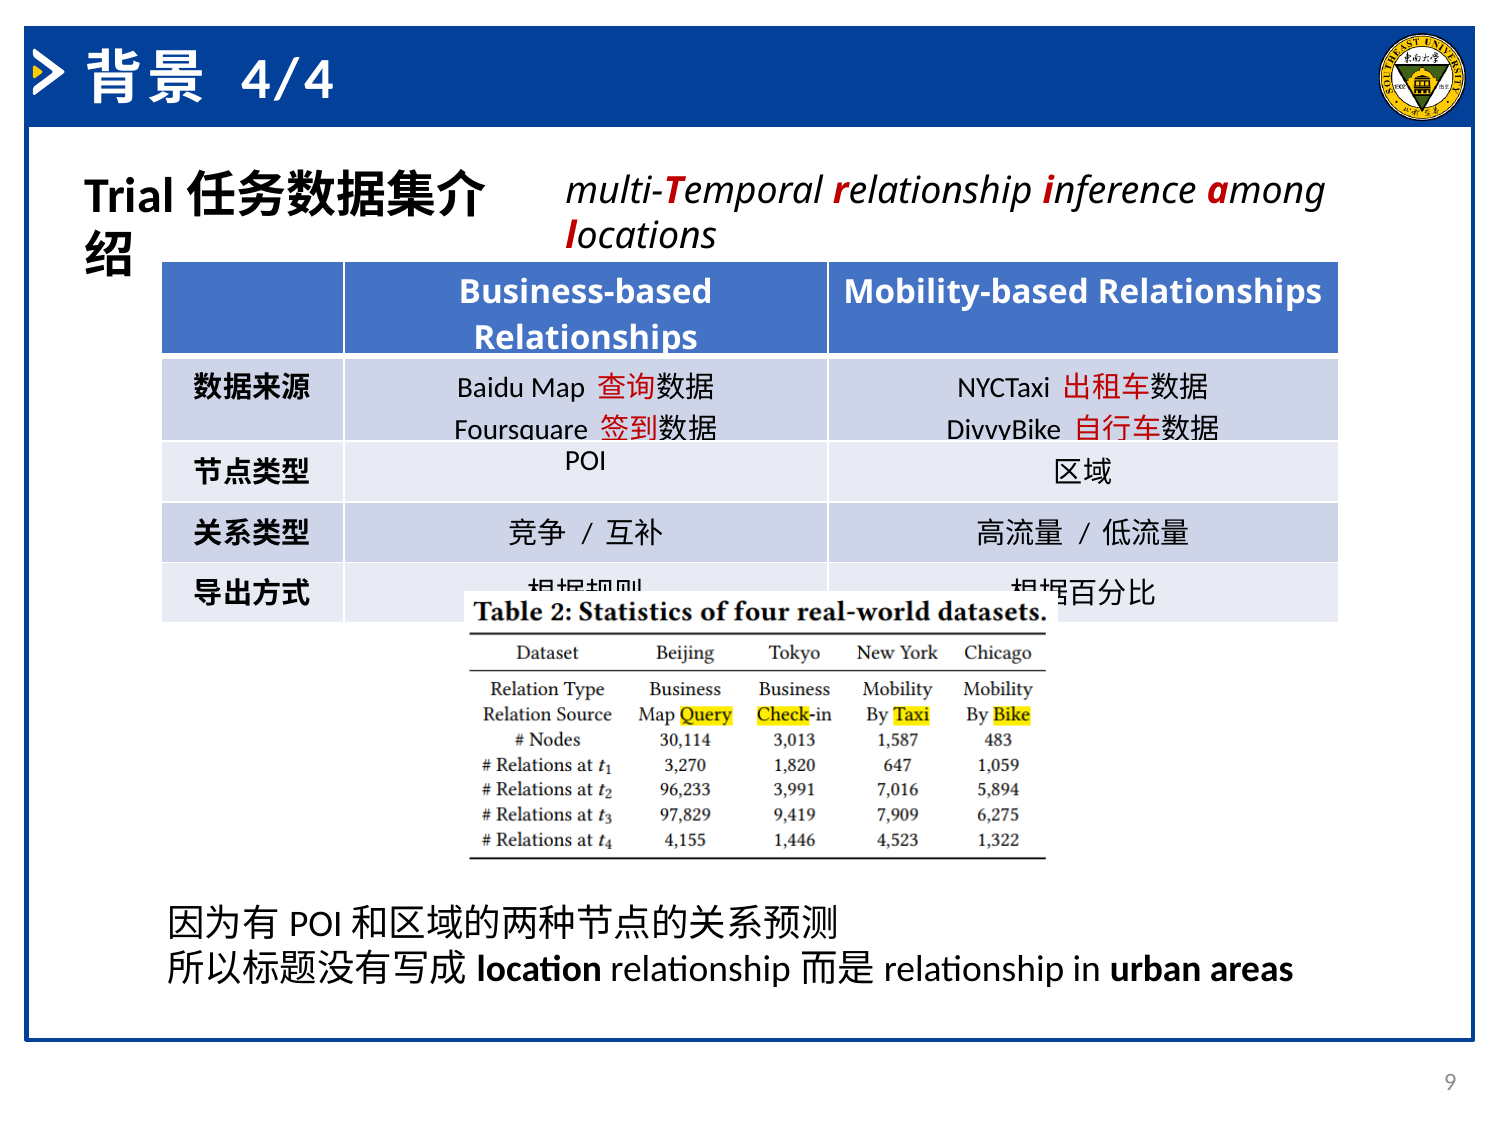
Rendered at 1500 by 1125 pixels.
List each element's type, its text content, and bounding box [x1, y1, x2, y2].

table_cell NYCTaxi 出租车数据 DivvyBike 自行车数据 [829, 359, 1338, 440]
picture [1378, 33, 1467, 121]
table_cell 数据来源 [162, 359, 343, 440]
picture [464, 591, 1058, 862]
text_box Trial任务数据集介绍 [70, 154, 551, 290]
slide_number 9 [1382, 1051, 1472, 1111]
table_cell 根据百分比 [829, 563, 1338, 622]
text_box 因为有POI和区域的两种节点的关系预测 所以标题没有写成location relationship而是relationship in urban areas [152, 892, 1347, 997]
table_cell 区域 [829, 442, 1338, 501]
text_box 背景 4/4 [70, 32, 605, 118]
table_header Business-based Relationships [345, 262, 827, 353]
table_cell POI [345, 442, 827, 501]
table_header [162, 262, 343, 353]
table_cell 关系类型 [162, 503, 343, 562]
table_cell 竞争 / 互补 [345, 503, 827, 562]
table_cell 导出方式 [162, 563, 343, 622]
table_header Mobility-based Relationships [829, 264, 1338, 353]
table_cell 根据规则 [345, 563, 827, 622]
table_cell Baidu Map 查询数据 Foursquare 签到数据 [345, 359, 827, 440]
table_cell 节点类型 [162, 442, 343, 501]
table_cell 高流量 / 低流量 [829, 503, 1338, 562]
text_box multi-Temporal relationship inference among locations [550, 158, 1417, 264]
